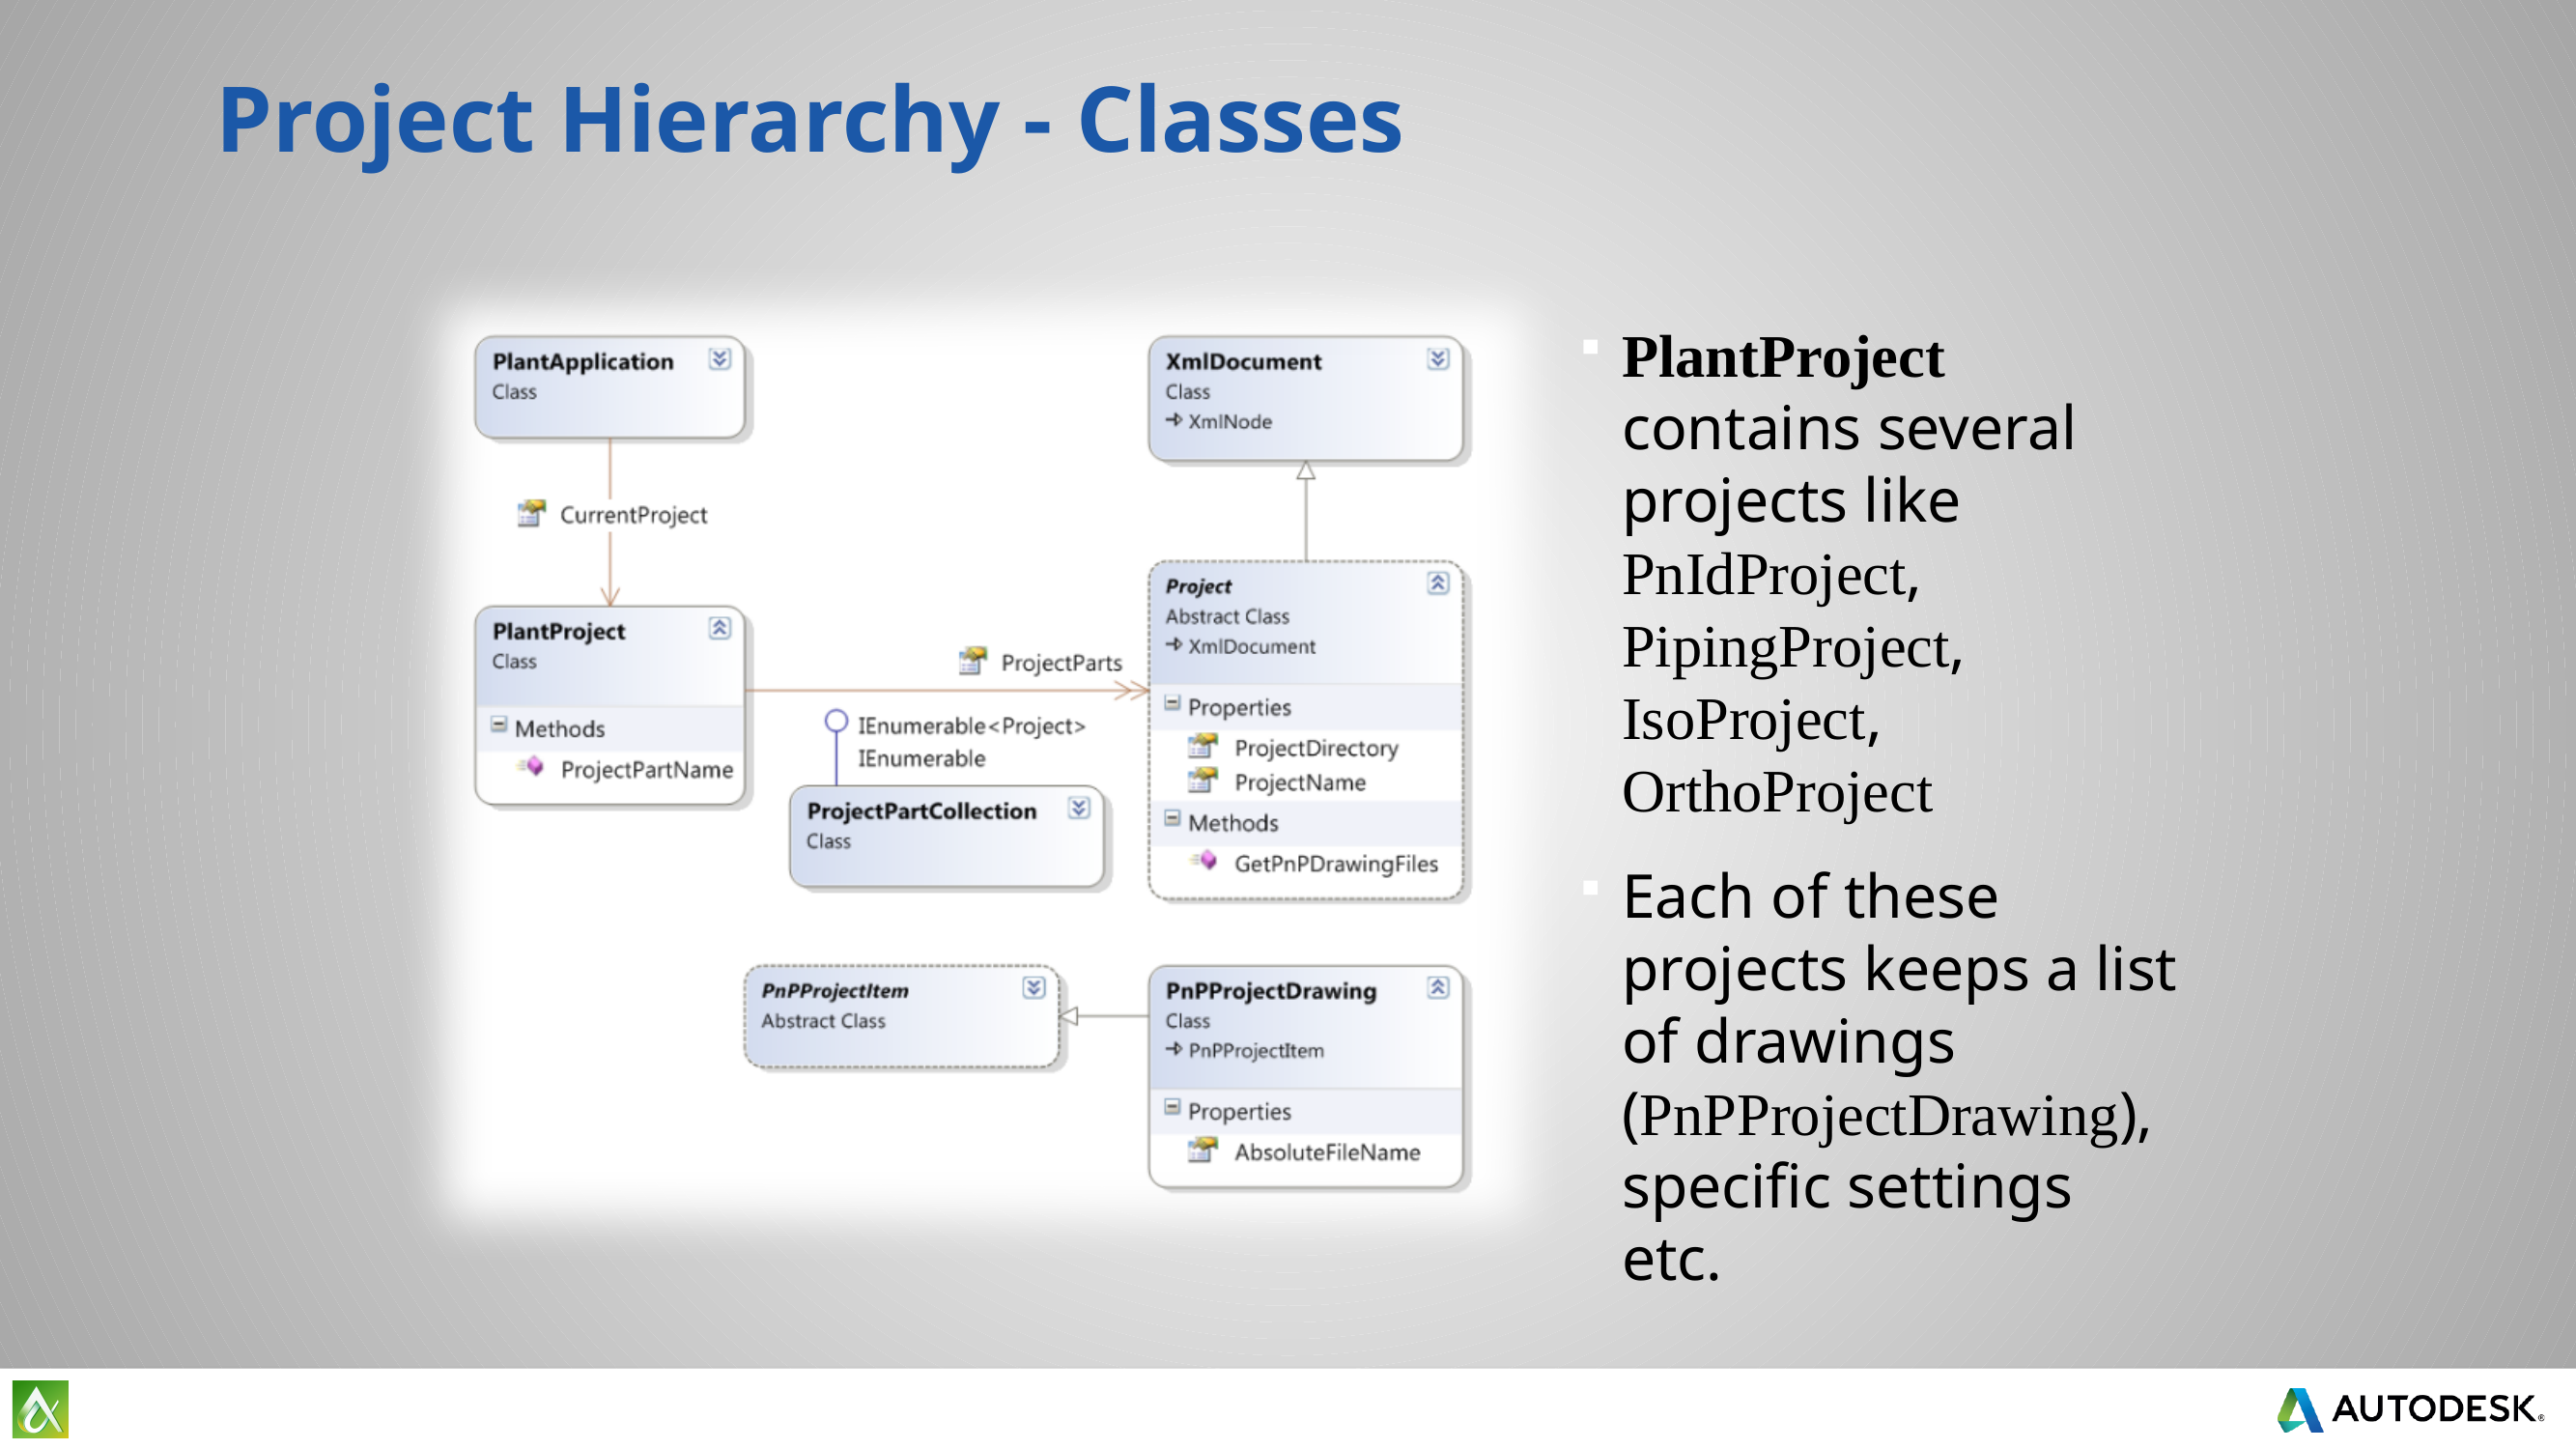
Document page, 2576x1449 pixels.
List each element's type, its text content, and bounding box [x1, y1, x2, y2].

picture [394, 258, 1574, 1268]
title Project Hierarchy - Classes [201, 53, 2447, 265]
picture [2276, 1386, 2545, 1434]
text_box PlantProject contains several projects like PnIdProject, PipingProject, IsoProject, OrthoProject Each of these projects keeps a list of drawings (PnPProjectDrawing), specific settings etc. [1579, 317, 2184, 1314]
picture [12, 1380, 76, 1438]
